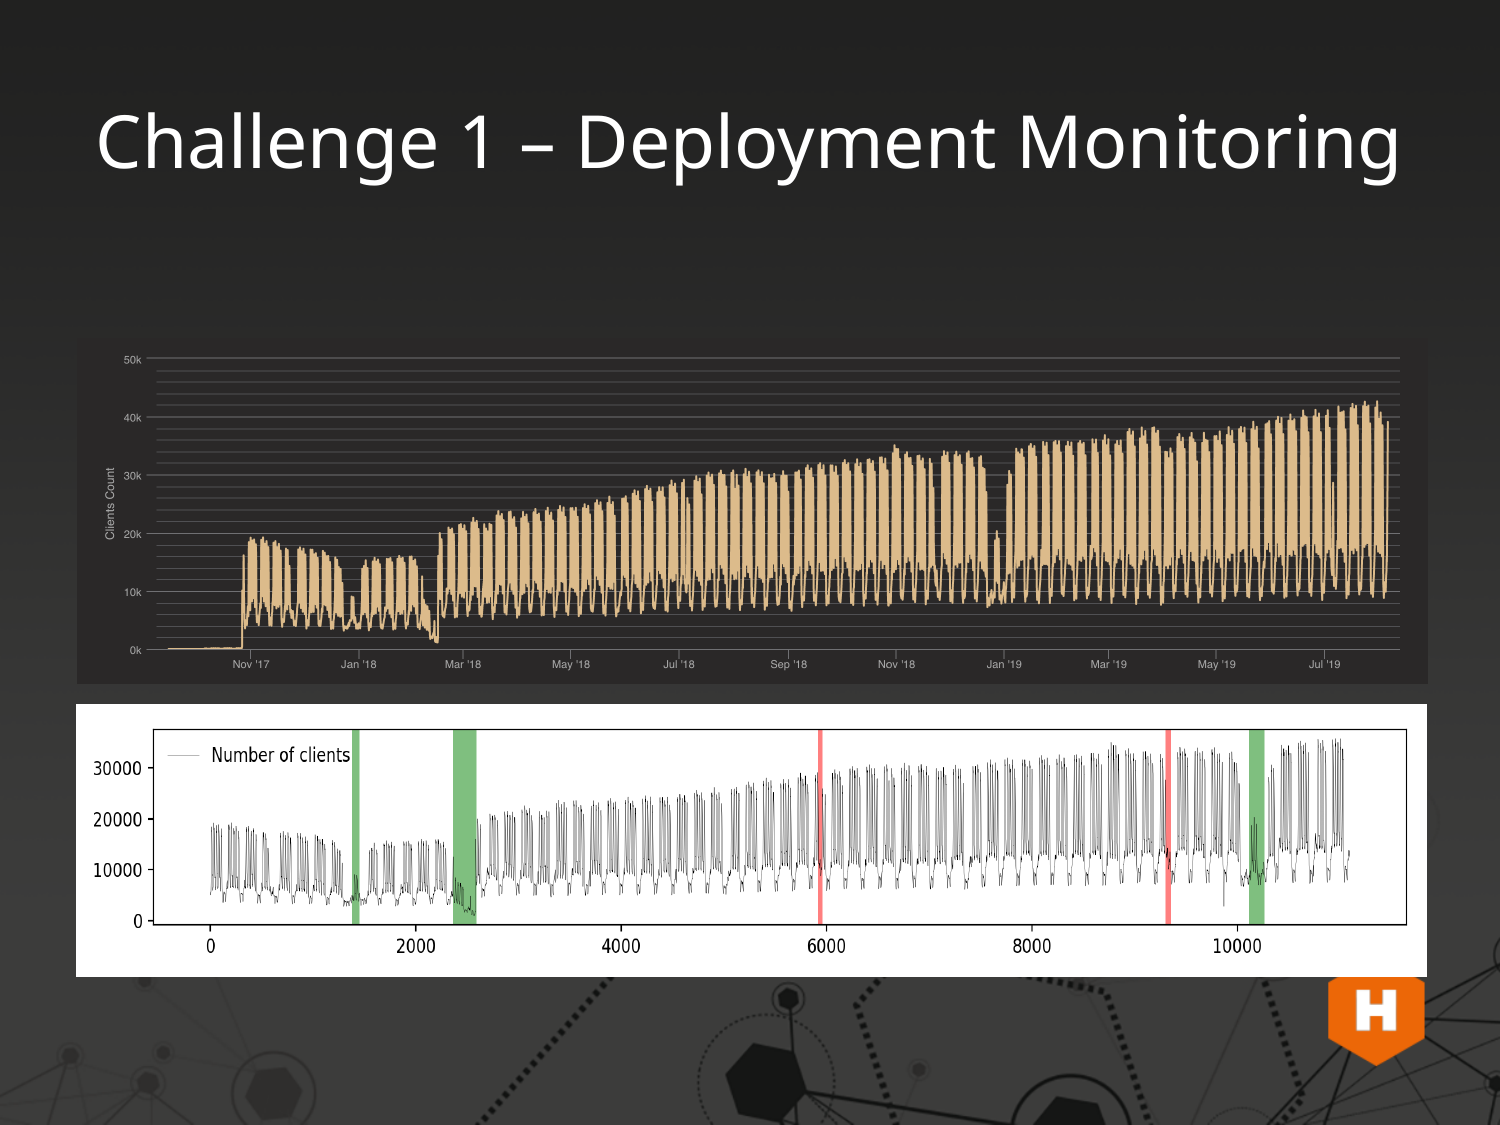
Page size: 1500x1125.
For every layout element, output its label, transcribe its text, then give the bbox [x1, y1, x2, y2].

title Challenge 1 – Deployment Monitoring [75, 45, 1425, 233]
picture [0, 0, 1500, 1125]
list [76, 703, 1427, 977]
